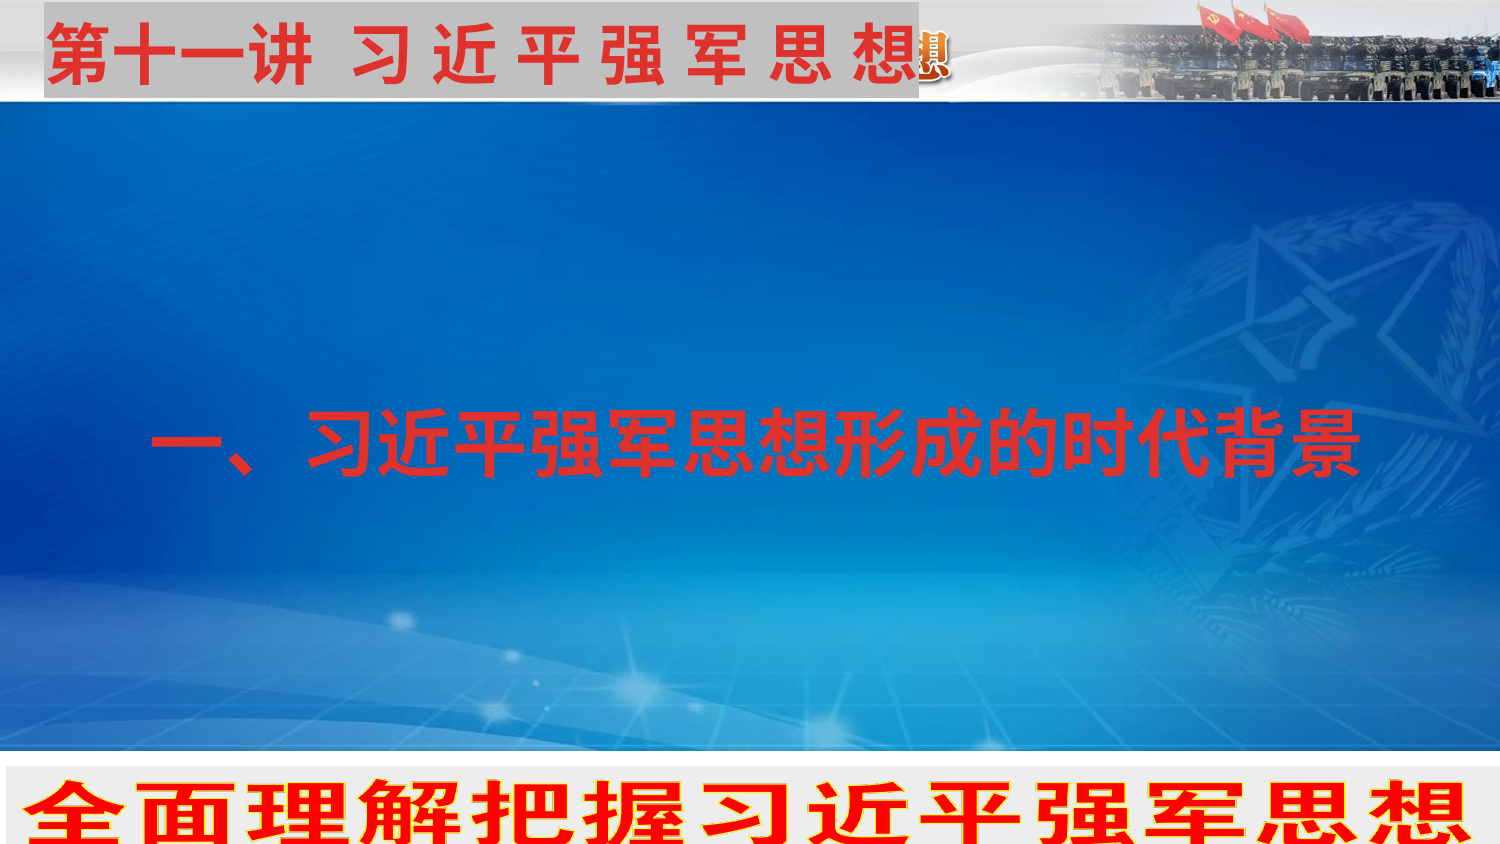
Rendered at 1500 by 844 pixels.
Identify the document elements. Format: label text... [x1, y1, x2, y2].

text_box 一、习近平强军思想形成的时代背景 [0, 374, 1388, 598]
picture [0, 0, 1500, 751]
picture [6, 766, 1500, 844]
